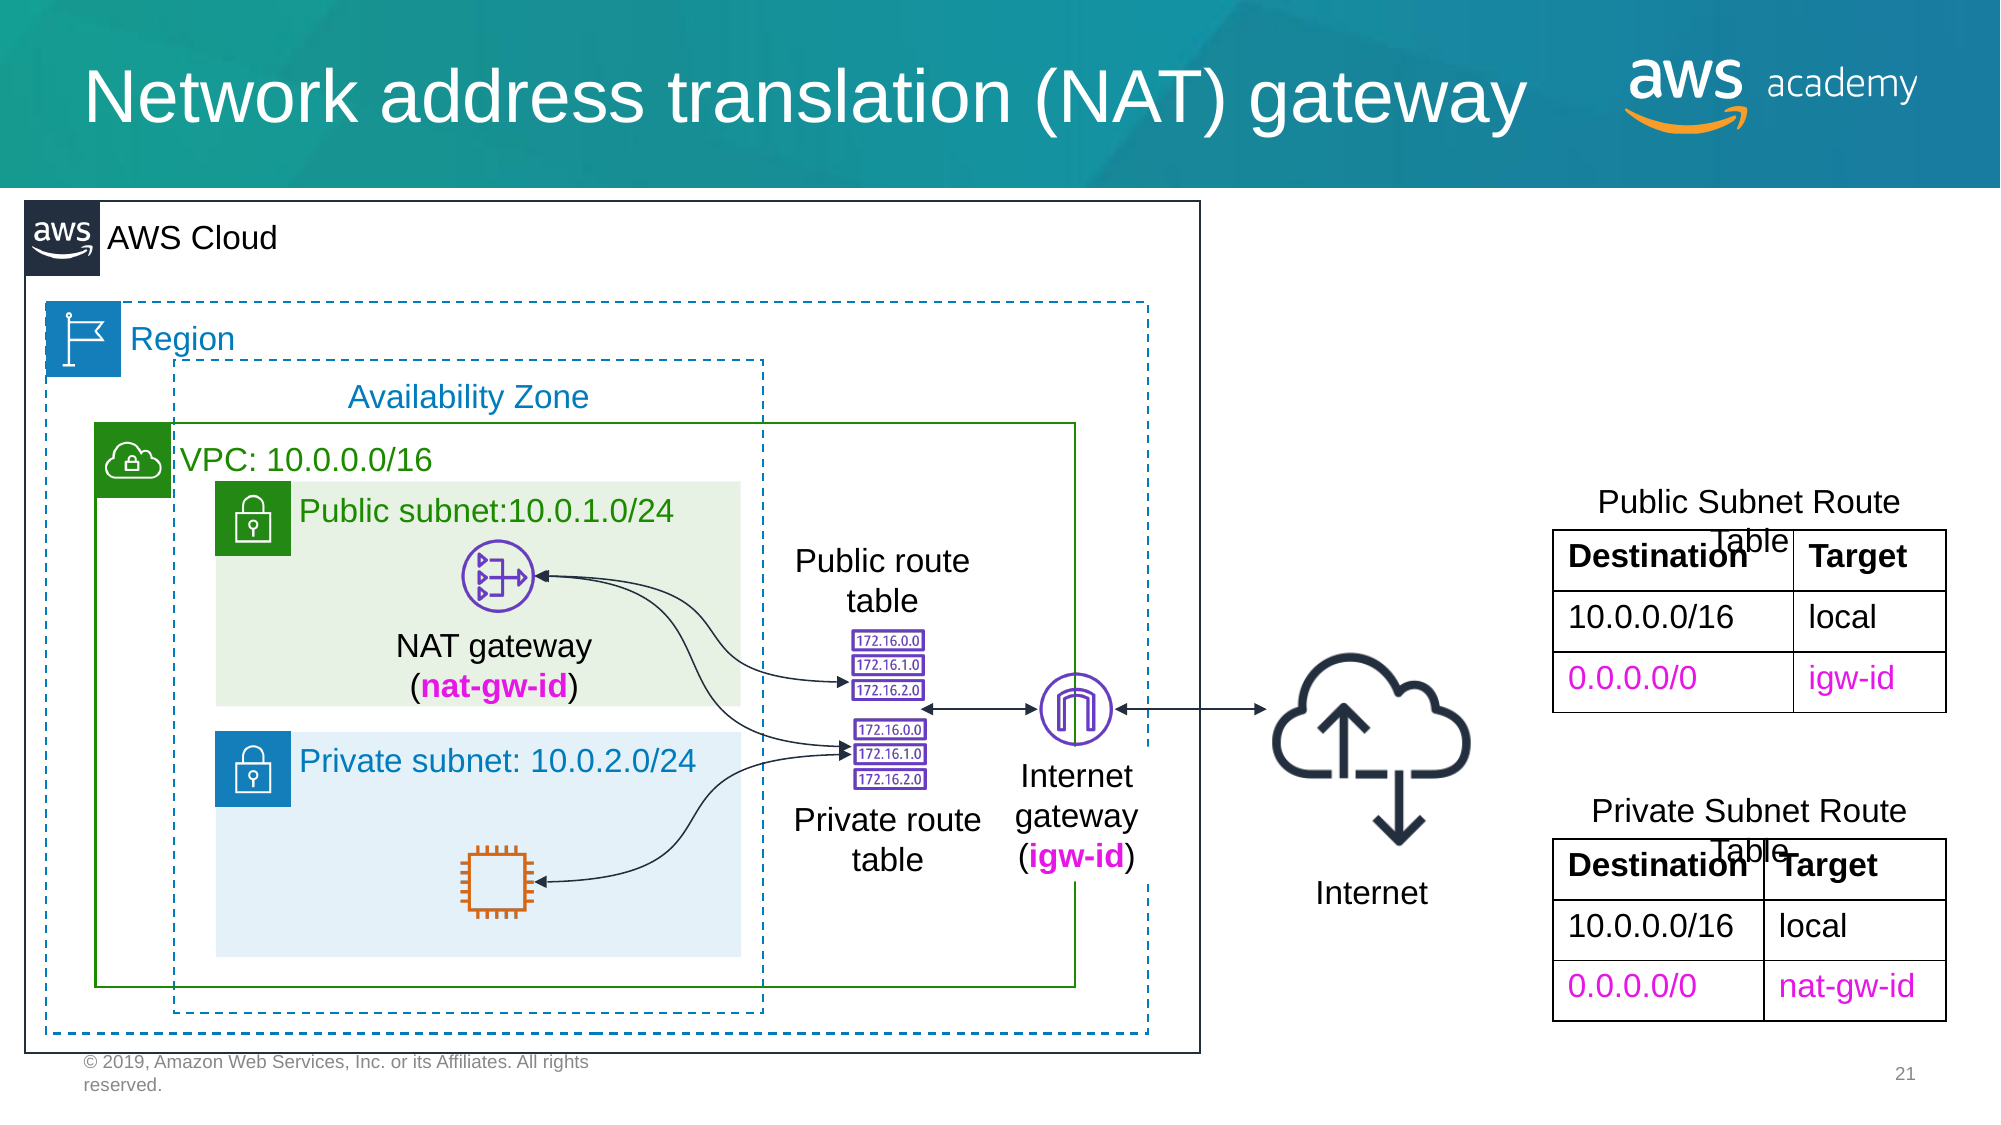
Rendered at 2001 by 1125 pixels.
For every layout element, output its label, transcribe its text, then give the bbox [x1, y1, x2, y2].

table_cell 10.0.0.0/16 [1554, 901, 1763, 960]
table_cell local [1794, 592, 1945, 651]
title Network address translation (NAT) gateway [68, 59, 1551, 138]
table_cell local [1765, 901, 1945, 960]
table_cell nat-gw-id [1765, 961, 1945, 1020]
table_header Target [1765, 840, 1945, 899]
text_box Private Subnet Route Table [1533, 781, 1966, 877]
table_cell 10.0.0.0/16 [1554, 592, 1793, 651]
slide_number ‹#› [1481, 1042, 1932, 1103]
footer © 2019, Amazon Web Services, Inc. or its Affiliates. All rights reserved. [68, 1060, 682, 1103]
table_header Target [1794, 531, 1945, 590]
text_box Public Subnet Route Table [1540, 472, 1959, 568]
table_cell igw-id [1794, 653, 1945, 712]
picture [0, 0, 2000, 188]
table_cell 0.0.0.0/0 [1554, 653, 1793, 712]
table_cell 0.0.0.0/0 [1554, 961, 1763, 1020]
table_header Destination [1554, 531, 1793, 590]
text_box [24, 200, 1477, 1053]
table_header Destination [1554, 840, 1763, 899]
